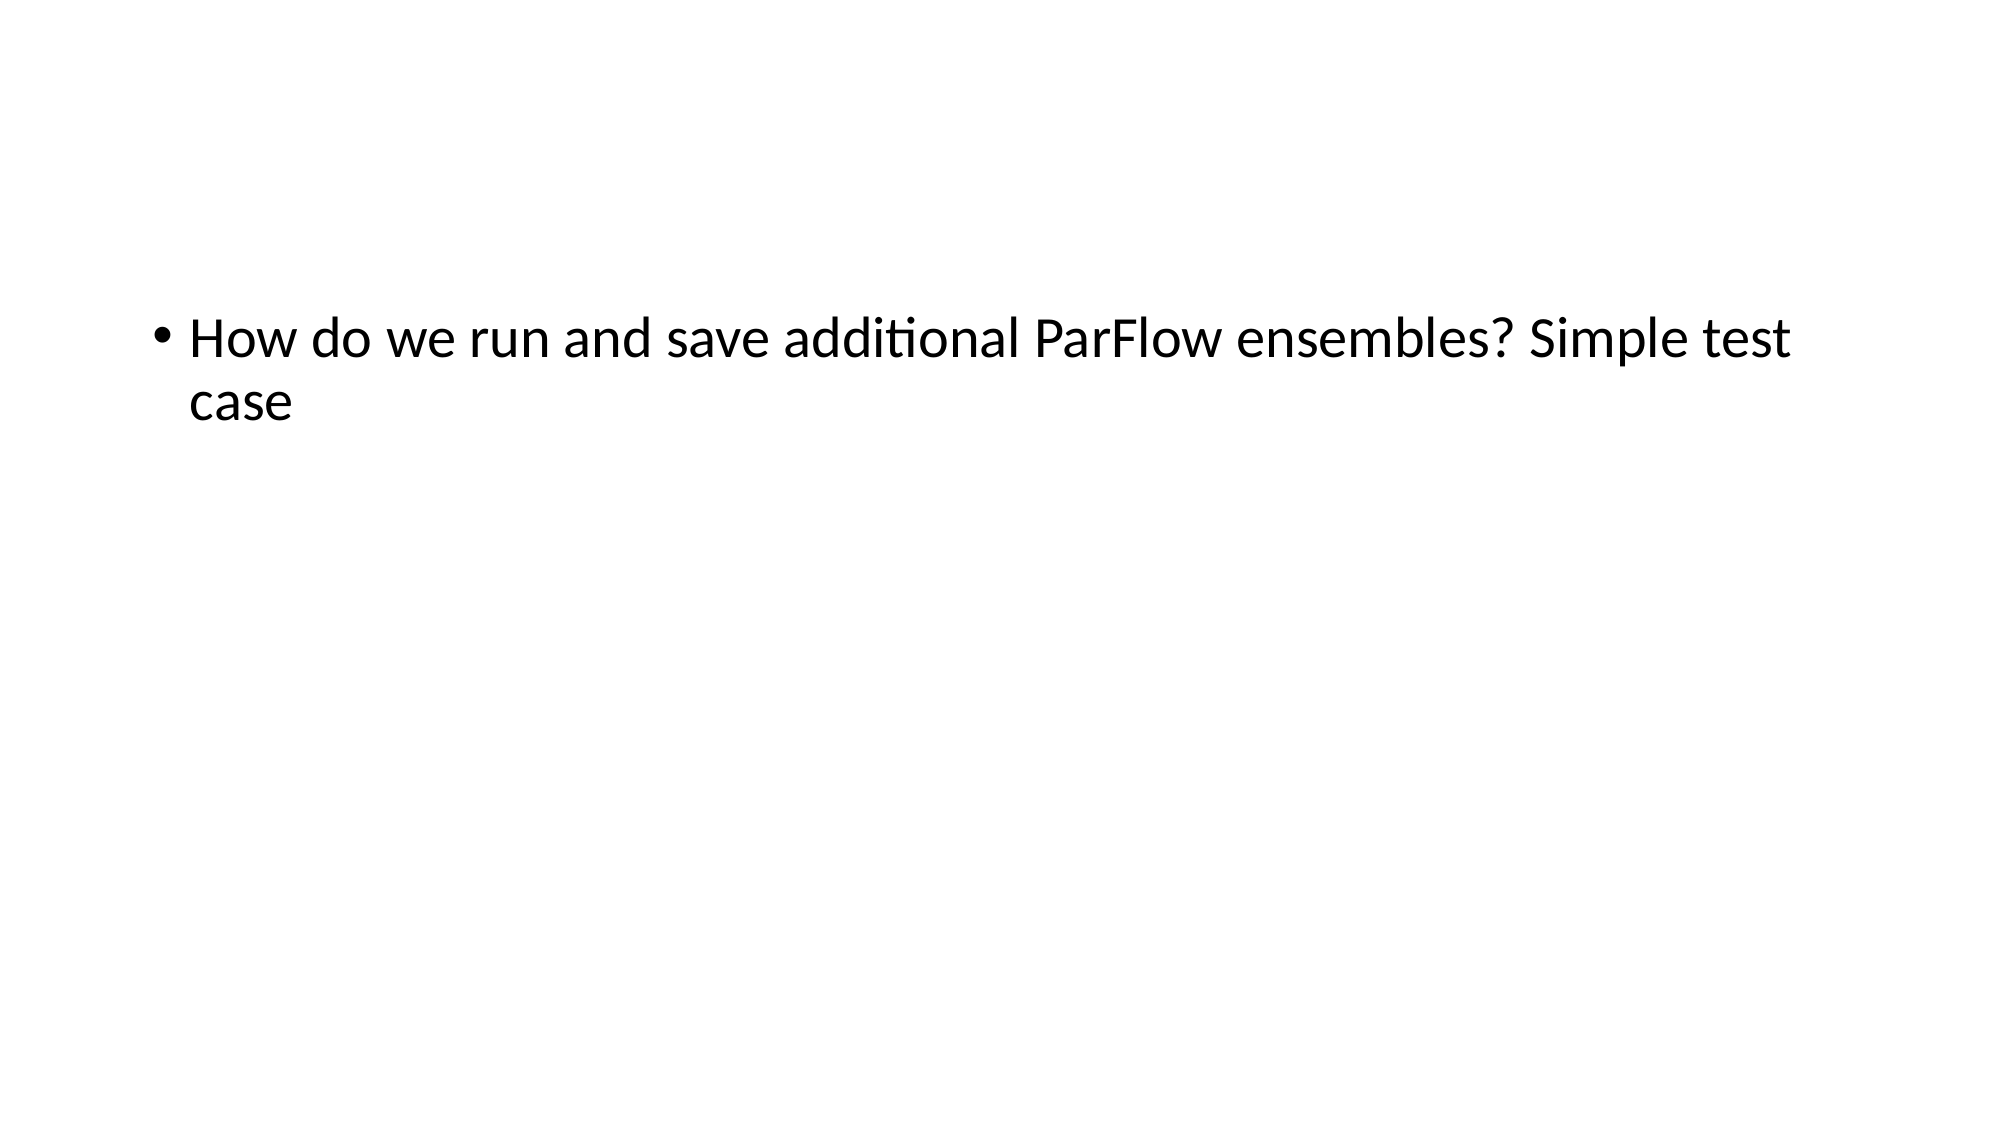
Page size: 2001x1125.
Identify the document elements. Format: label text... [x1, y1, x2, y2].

list How do we run and save additional ParFlow ensembles? Simple test case [137, 299, 1863, 1014]
